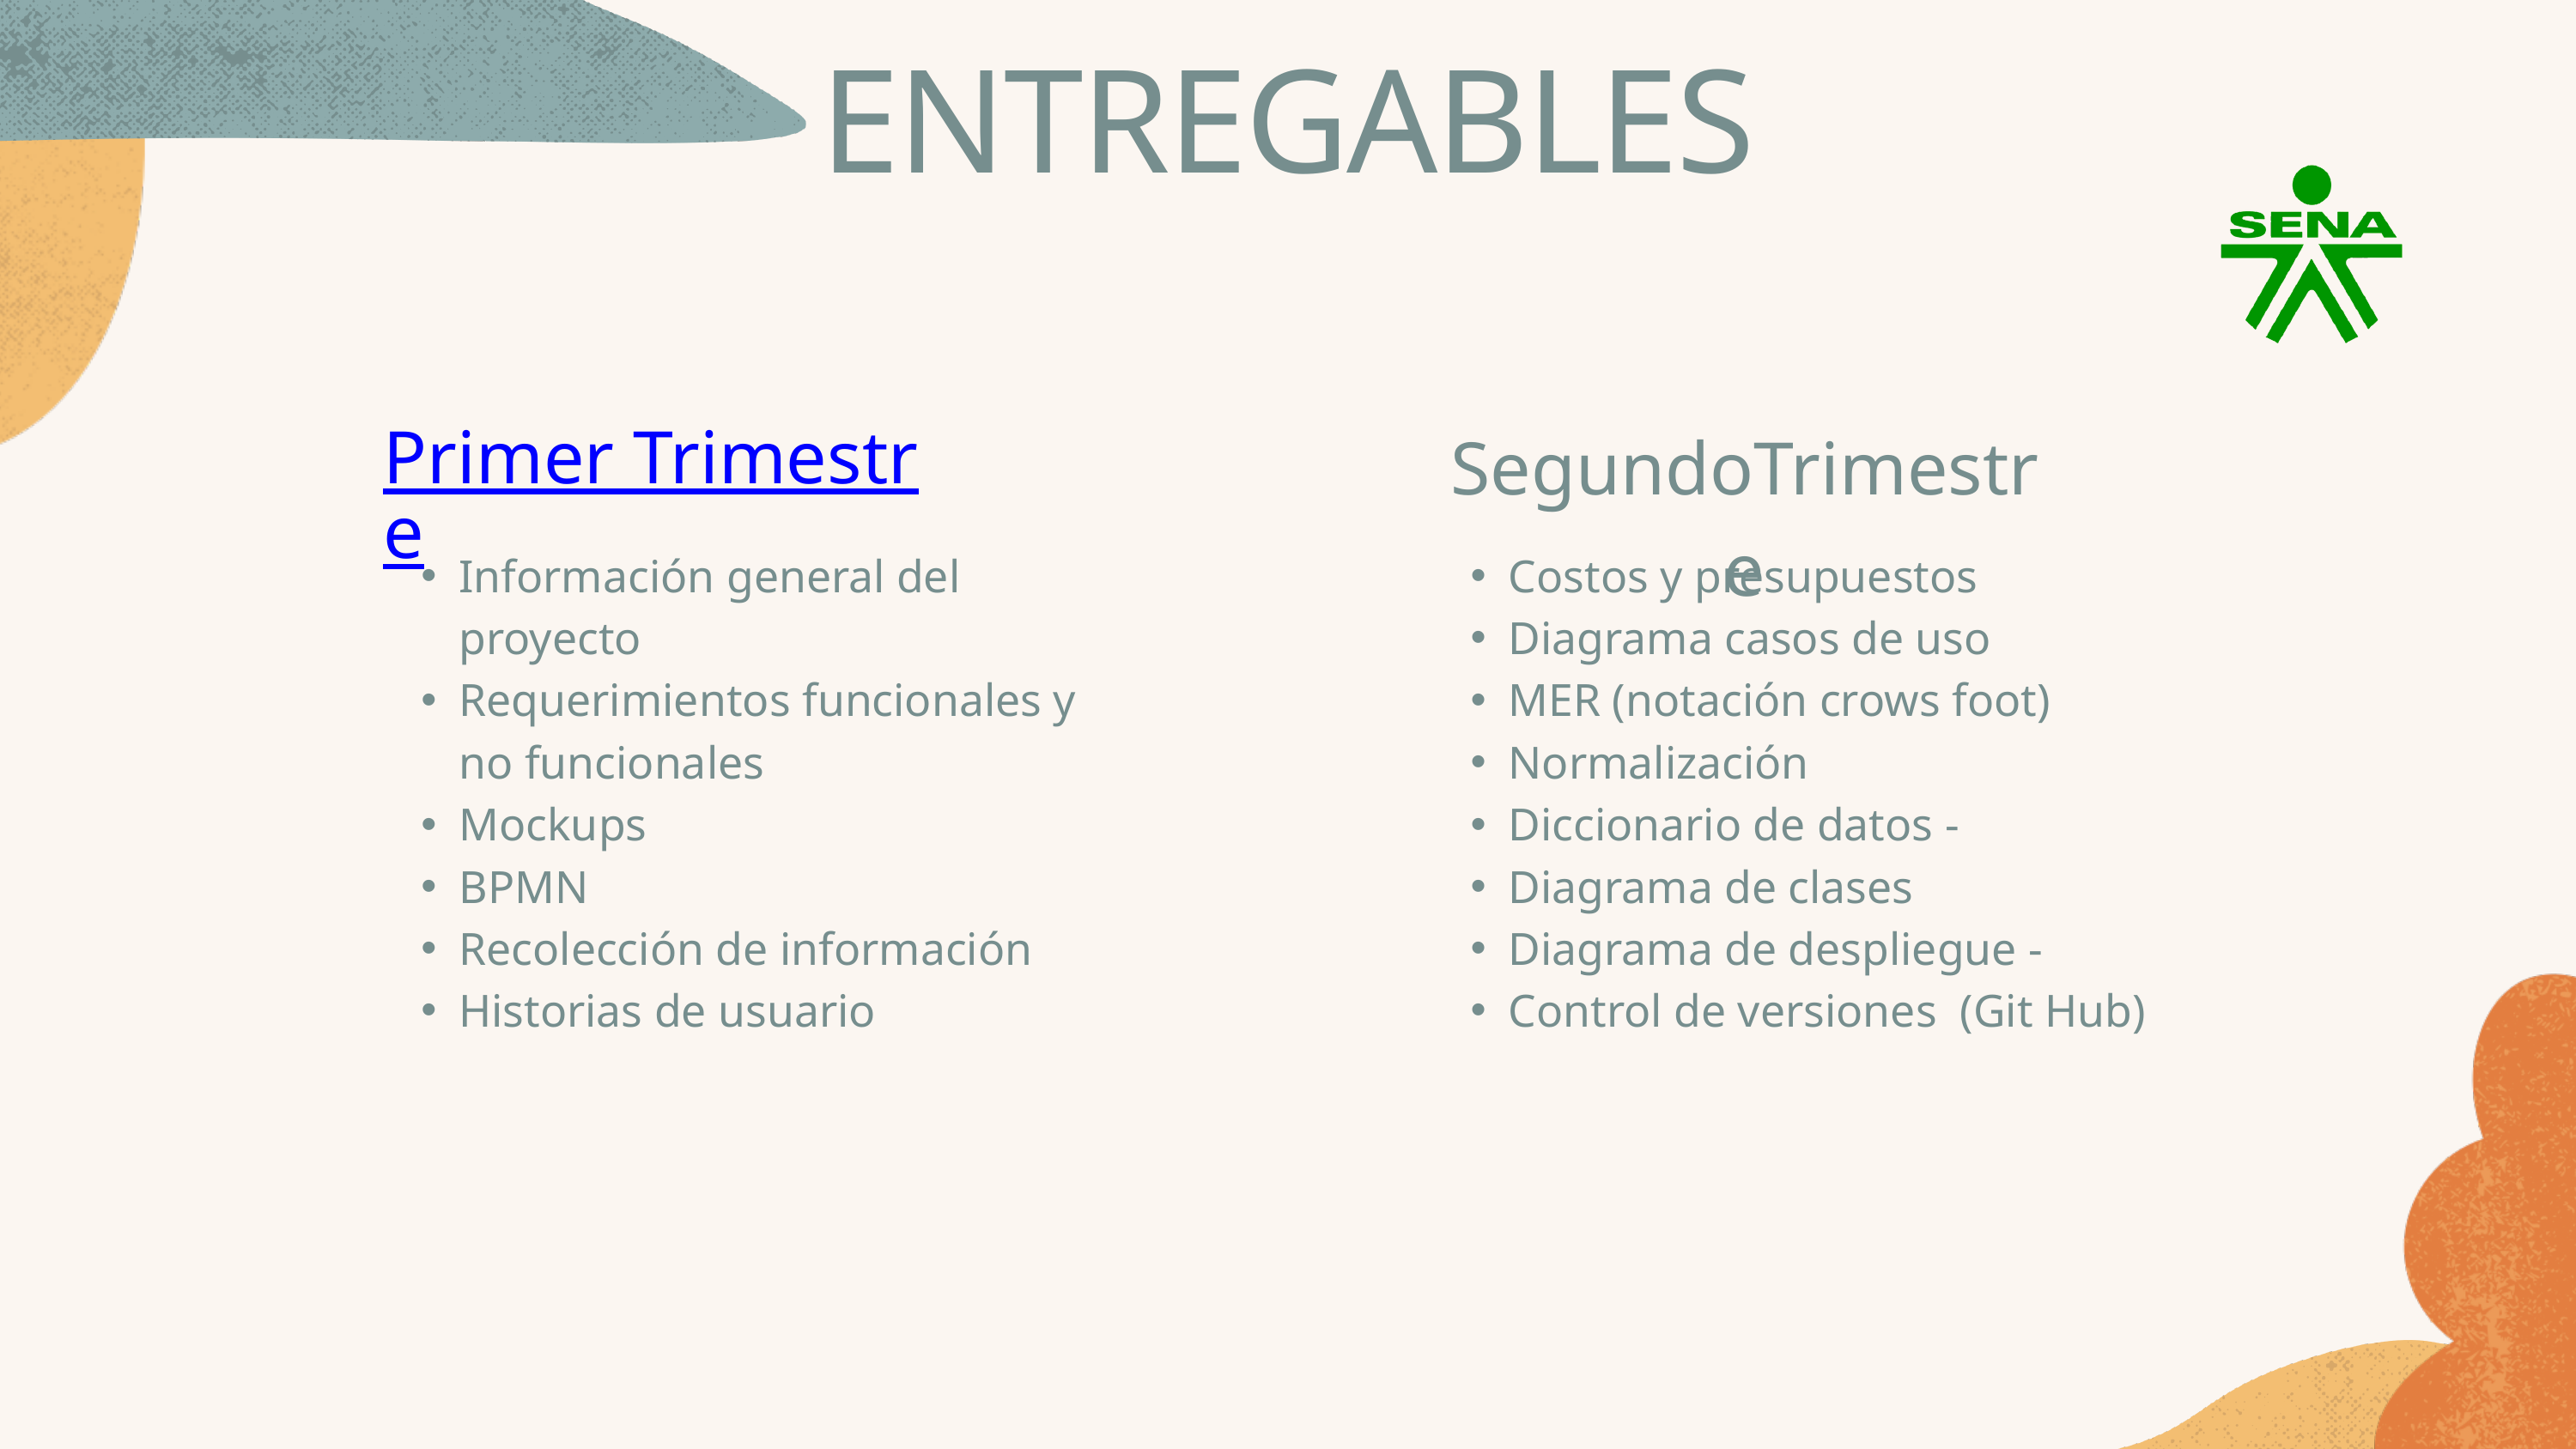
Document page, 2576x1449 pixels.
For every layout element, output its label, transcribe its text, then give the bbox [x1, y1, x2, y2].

text_box [0, 145, 145, 642]
text_box Costos y presupuestos Diagrama casos de uso MER (notación crows foot) Normalización Diccionario de datos - Diagrama de clases Diagrama de despliegue - Control de versiones (Git Hub) [1432, 539, 2193, 1037]
text_box [0, 0, 806, 145]
text_box ENTREGABLES [793, 65, 1783, 203]
text_box [2366, 970, 2576, 1449]
text_box Primer Trimestre [383, 408, 957, 510]
text_box [2191, 144, 2432, 364]
text_box Información general del proyecto Requerimientos funcionales y no funcionales Mockups BPMN Recolección de información Historias de usuario [383, 539, 1088, 1037]
text_box SegundoTrimestre [1432, 408, 2057, 539]
text_box [1691, 1340, 2366, 1449]
